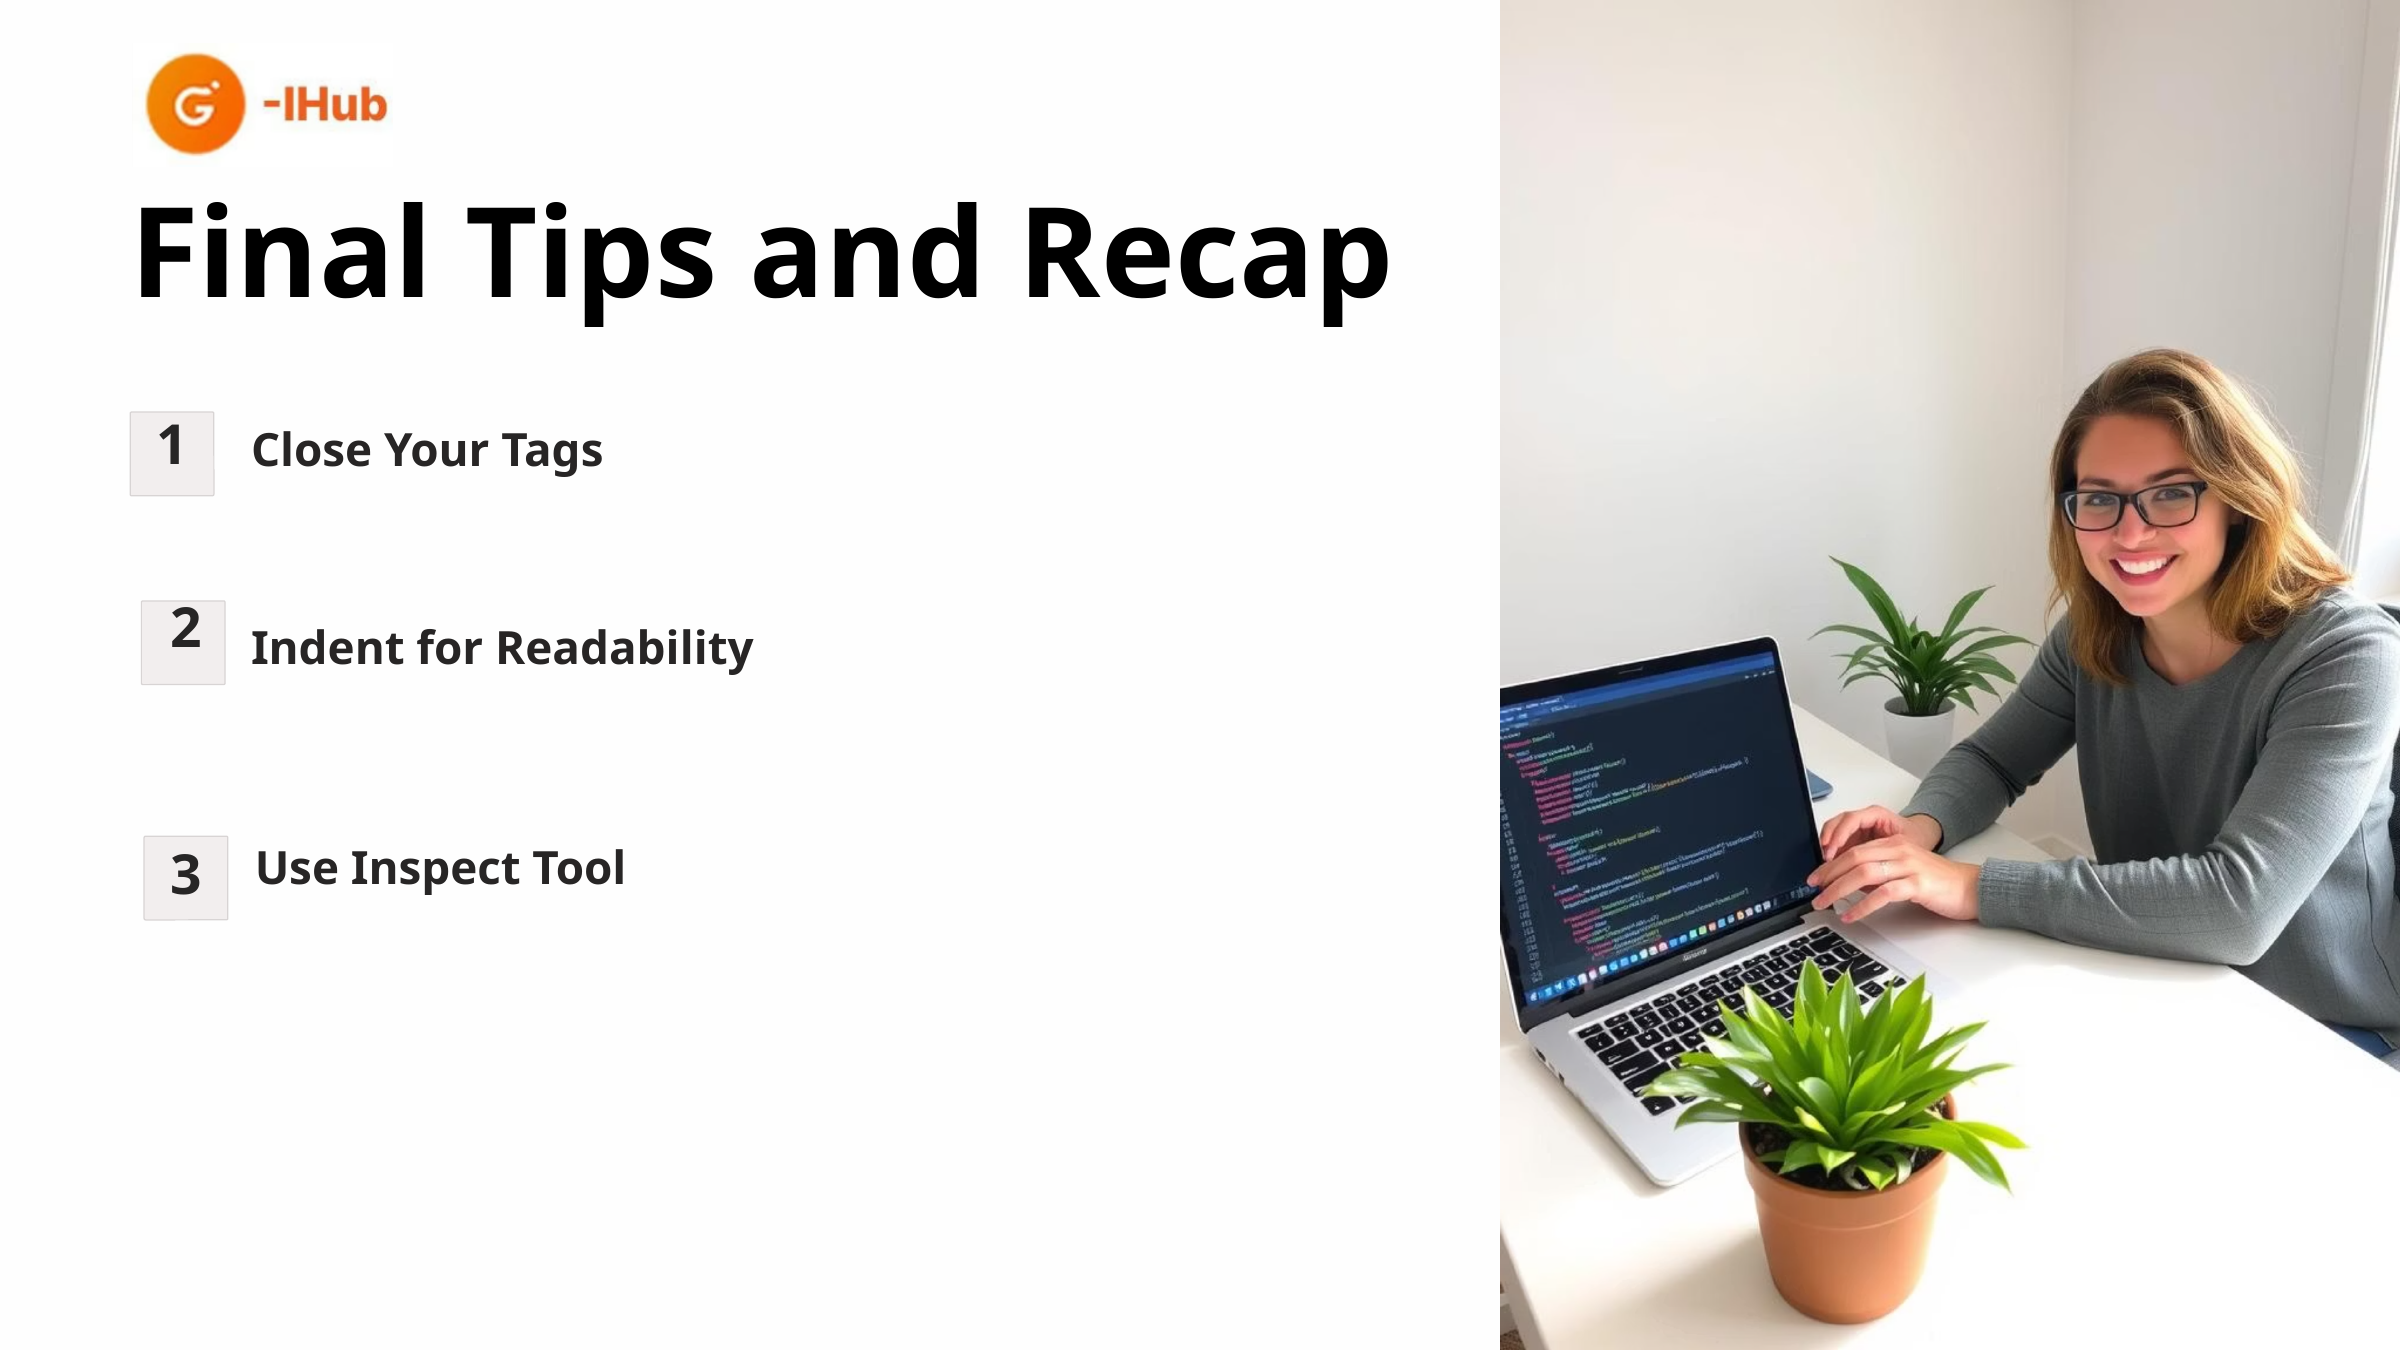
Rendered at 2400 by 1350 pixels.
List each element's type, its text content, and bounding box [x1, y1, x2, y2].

picture [1499, 0, 2400, 1350]
text_box [144, 836, 228, 920]
text_box [130, 412, 214, 496]
picture [130, 43, 393, 167]
text_box Final Tips and Recap [130, 206, 1061, 323]
text_box Indent for Readability [251, 616, 720, 675]
text_box 2 [158, 603, 214, 674]
text_box Use Inspect Tool [254, 836, 720, 895]
text_box 1 [144, 420, 200, 491]
text_box [141, 600, 226, 685]
text_box 3 [158, 850, 214, 920]
text_box Close Your Tags [251, 418, 717, 477]
